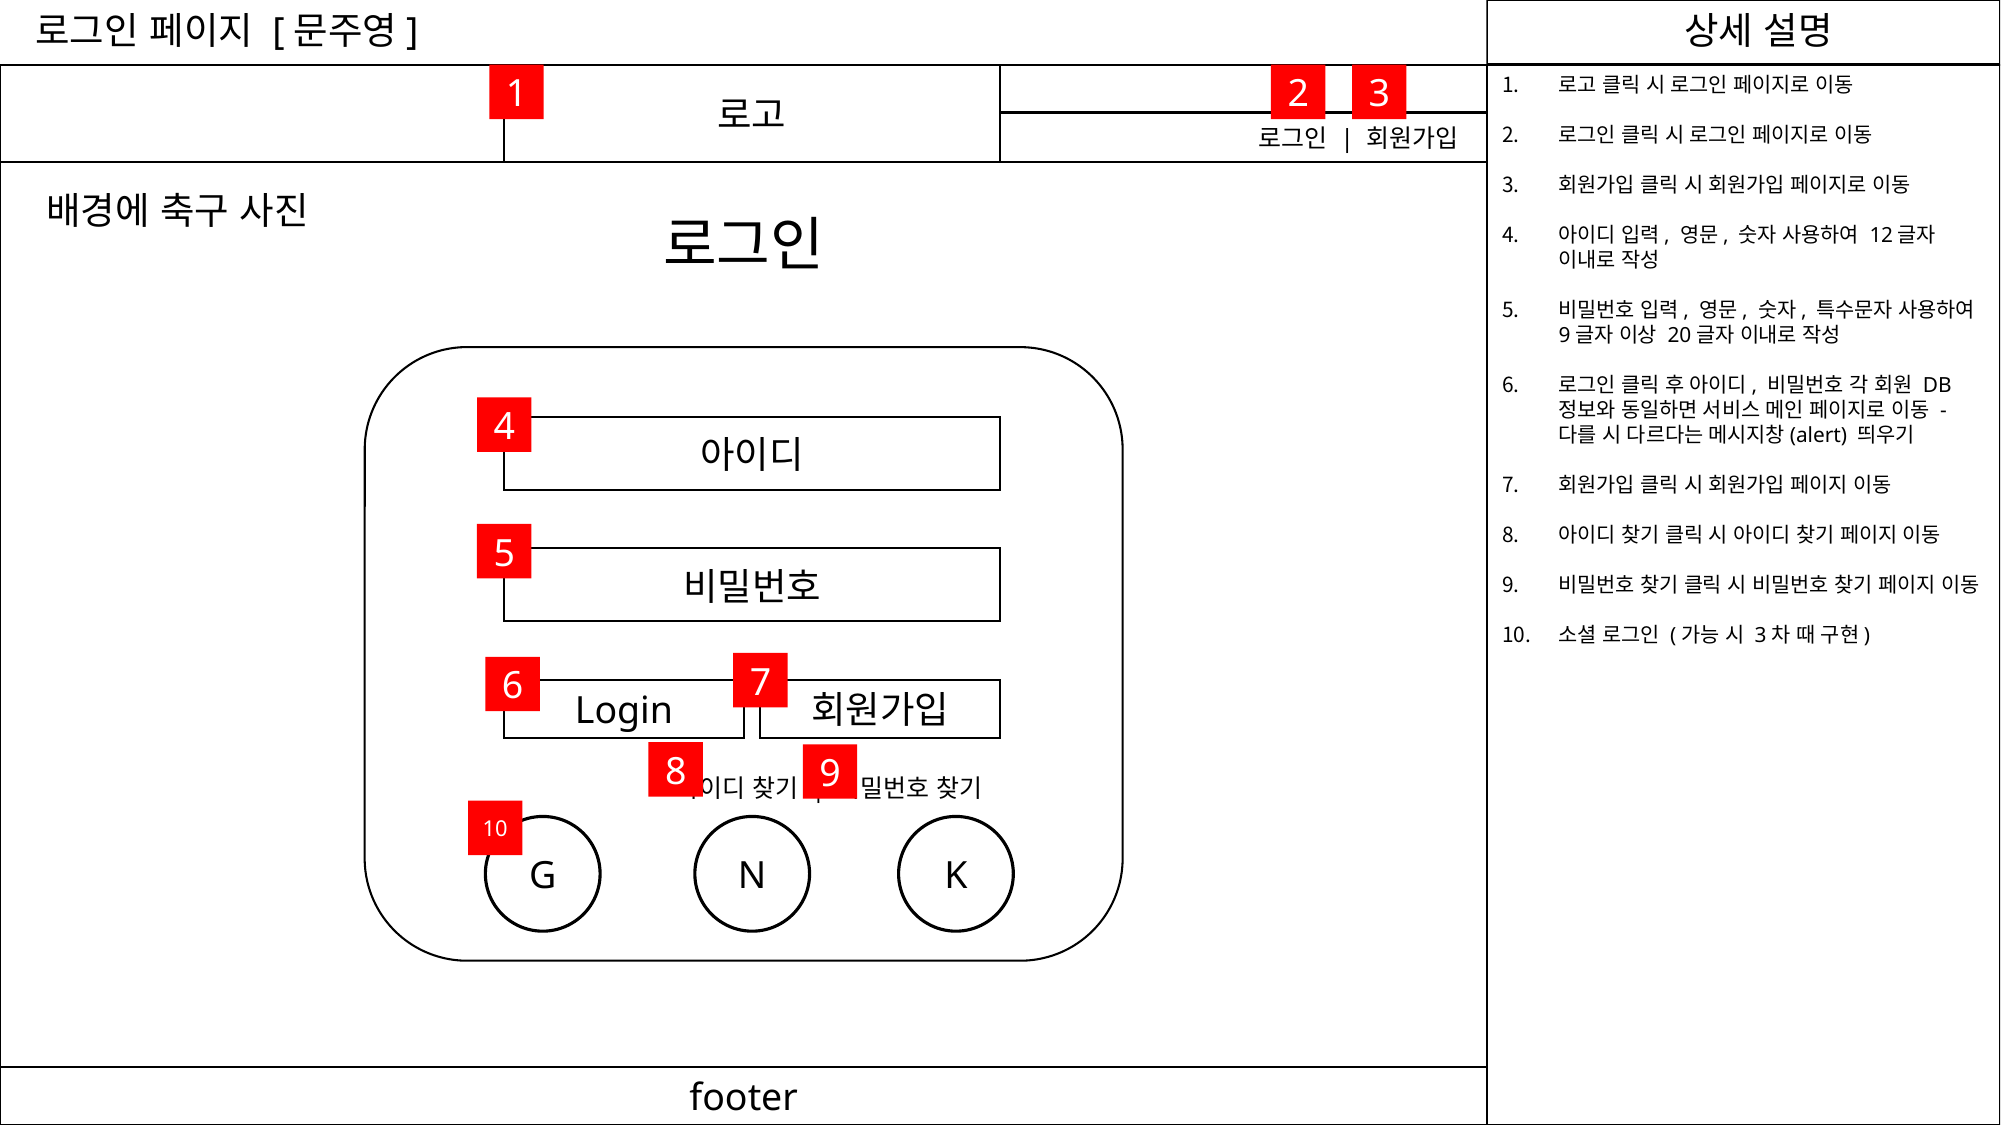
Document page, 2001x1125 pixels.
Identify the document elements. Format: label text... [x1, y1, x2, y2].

text_box 로그인 페이지 [문주영] [20, 0, 434, 60]
text_box 배경에 축구 사진 [31, 180, 324, 240]
text_box K [897, 814, 1015, 933]
text_box 5 [475, 522, 533, 580]
text_box [363, 345, 1125, 963]
text_box 3 [1350, 63, 1408, 121]
text_box [0, 161, 1489, 1068]
text_box 4 [475, 396, 533, 453]
text_box 로그인 | 회원가입 [998, 111, 1487, 161]
text_box 6 [484, 655, 541, 713]
text_box 로고 [503, 63, 1001, 161]
text_box 회원가입 [759, 678, 1001, 740]
text_box [1001, 63, 1269, 111]
text_box 1 [488, 63, 545, 121]
text_box 아이디 [503, 416, 1001, 492]
text_box 8 [647, 741, 704, 798]
text_box 로그인 [648, 199, 839, 285]
text_box 비밀번호 [503, 547, 1001, 623]
text_box [1327, 63, 1350, 111]
text_box footer [0, 1068, 1489, 1125]
text_box 로고 클릭 시 로그인 페이지로 이동 로그인 클릭 시 로그인 페이지로 이동 회원가입 클릭 시 회원가입 페이지로 이동 아이디 입력, 영문, 숫자 사용하여 12글자 이내로 작성 비밀번호 입력, 영문, 숫자, 특수문자 사용하여 9글자 이상 20글자 이내로 작성 로그인 클릭 후 아이디, 비밀번호 각 회원 DB정보와 동일하면 서비스 메인 페이지로 이동 - 다를 시 다르다는 메시지창(alert) 띄우기 회원가입 클릭 시 회원가입 페이지 이동 아이디 찾기 클릭 시 아이디 찾기 페이지 이동 비밀번호 찾기 클릭 시 비밀번호 찾기 페이지 이동 소셜 로그인 (가능 시 3차 때 구현) [1487, 64, 1999, 654]
text_box 10 [466, 799, 524, 857]
text_box N [693, 814, 812, 933]
text_box [1408, 63, 1489, 111]
text_box G [483, 814, 602, 933]
text_box 9 [801, 743, 859, 800]
text_box [0, 63, 503, 161]
text_box 2 [1269, 63, 1327, 121]
text_box 아이디 찾기 | 비밀번호 찾기 [662, 765, 998, 811]
text_box 7 [732, 651, 789, 709]
text_box Login [503, 678, 745, 740]
